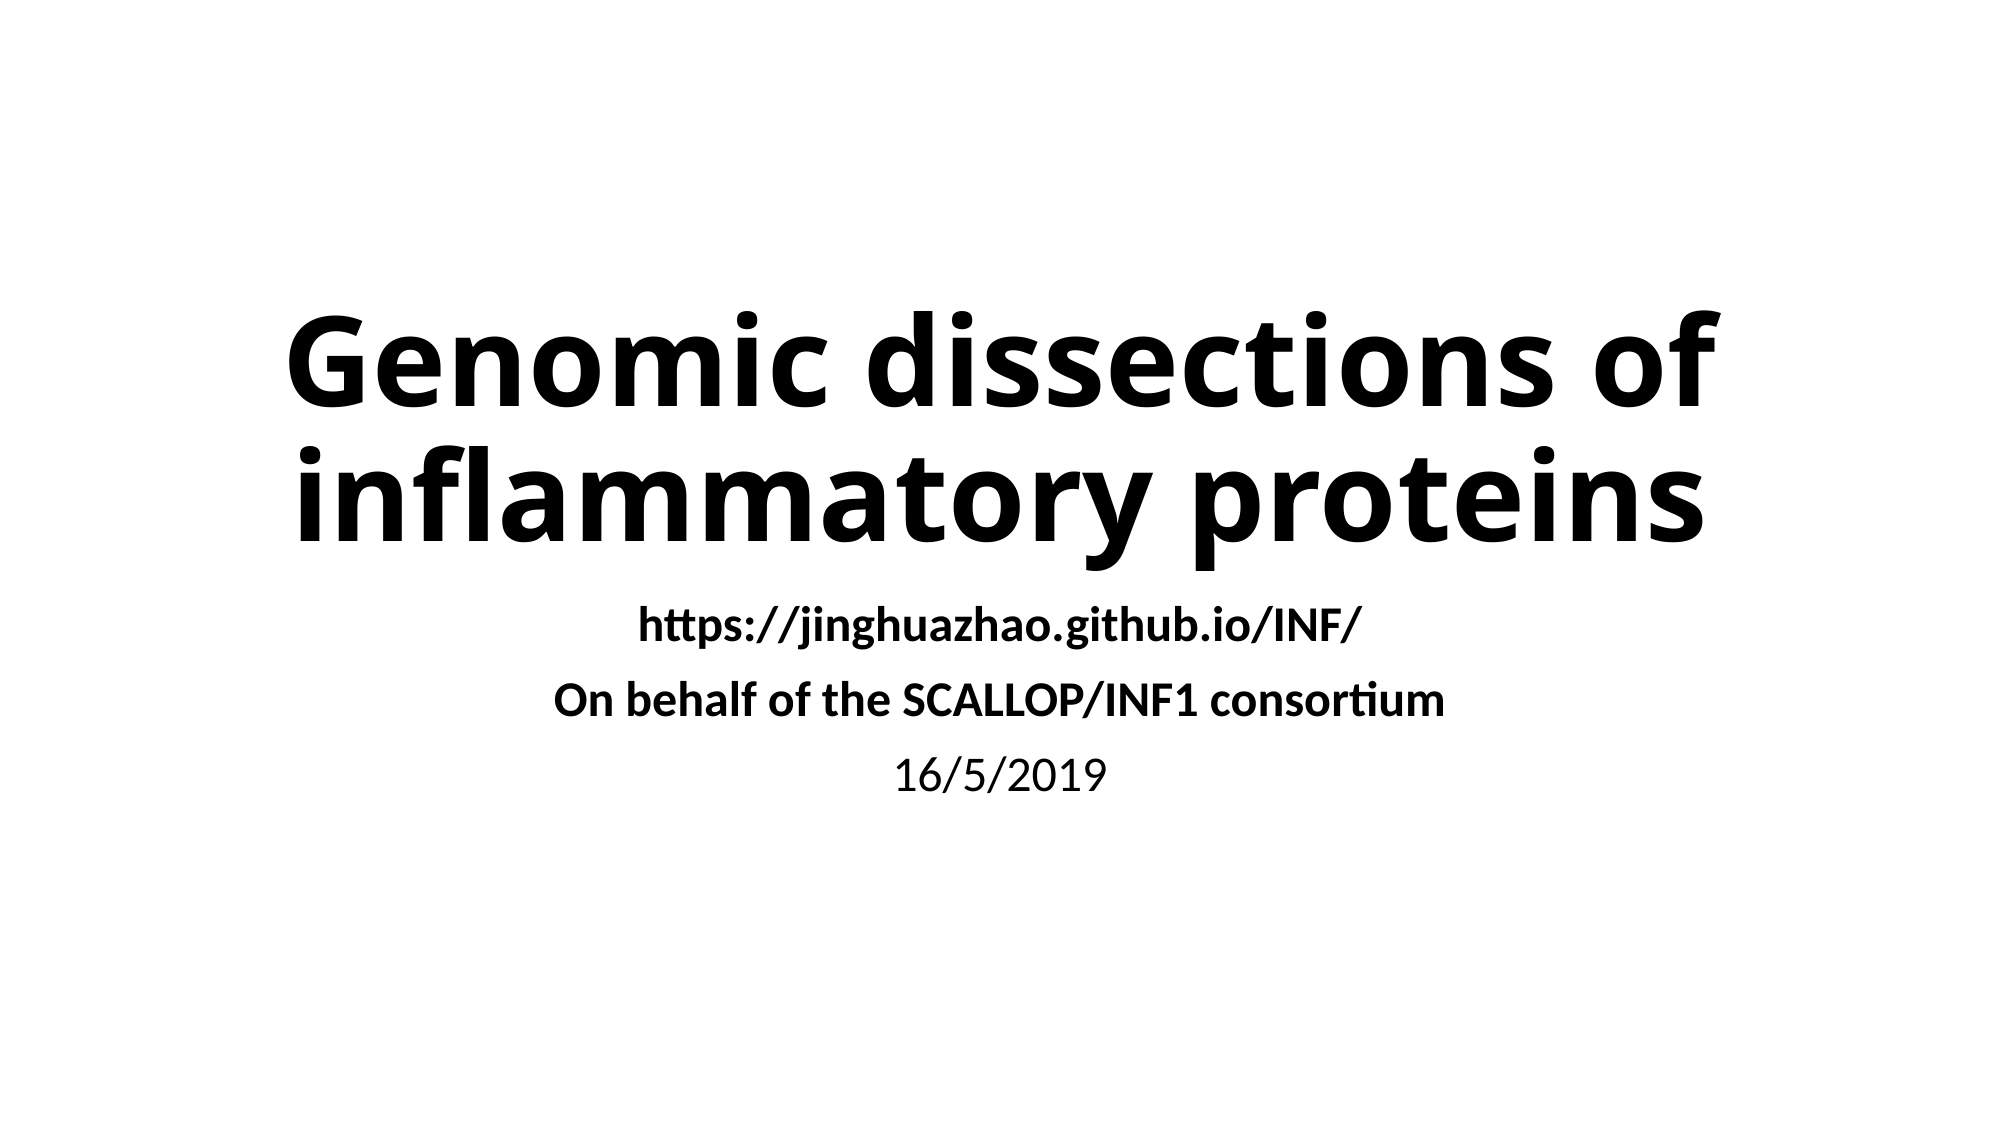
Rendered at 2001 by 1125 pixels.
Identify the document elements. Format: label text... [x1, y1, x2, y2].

title Genomic dissections of inflammatory proteins [249, 184, 1750, 576]
subtitle https://jinghuazhao.github.io/INF/ On behalf of the SCALLOP/INF1 consortium 16/5/2019 [249, 590, 1750, 863]
